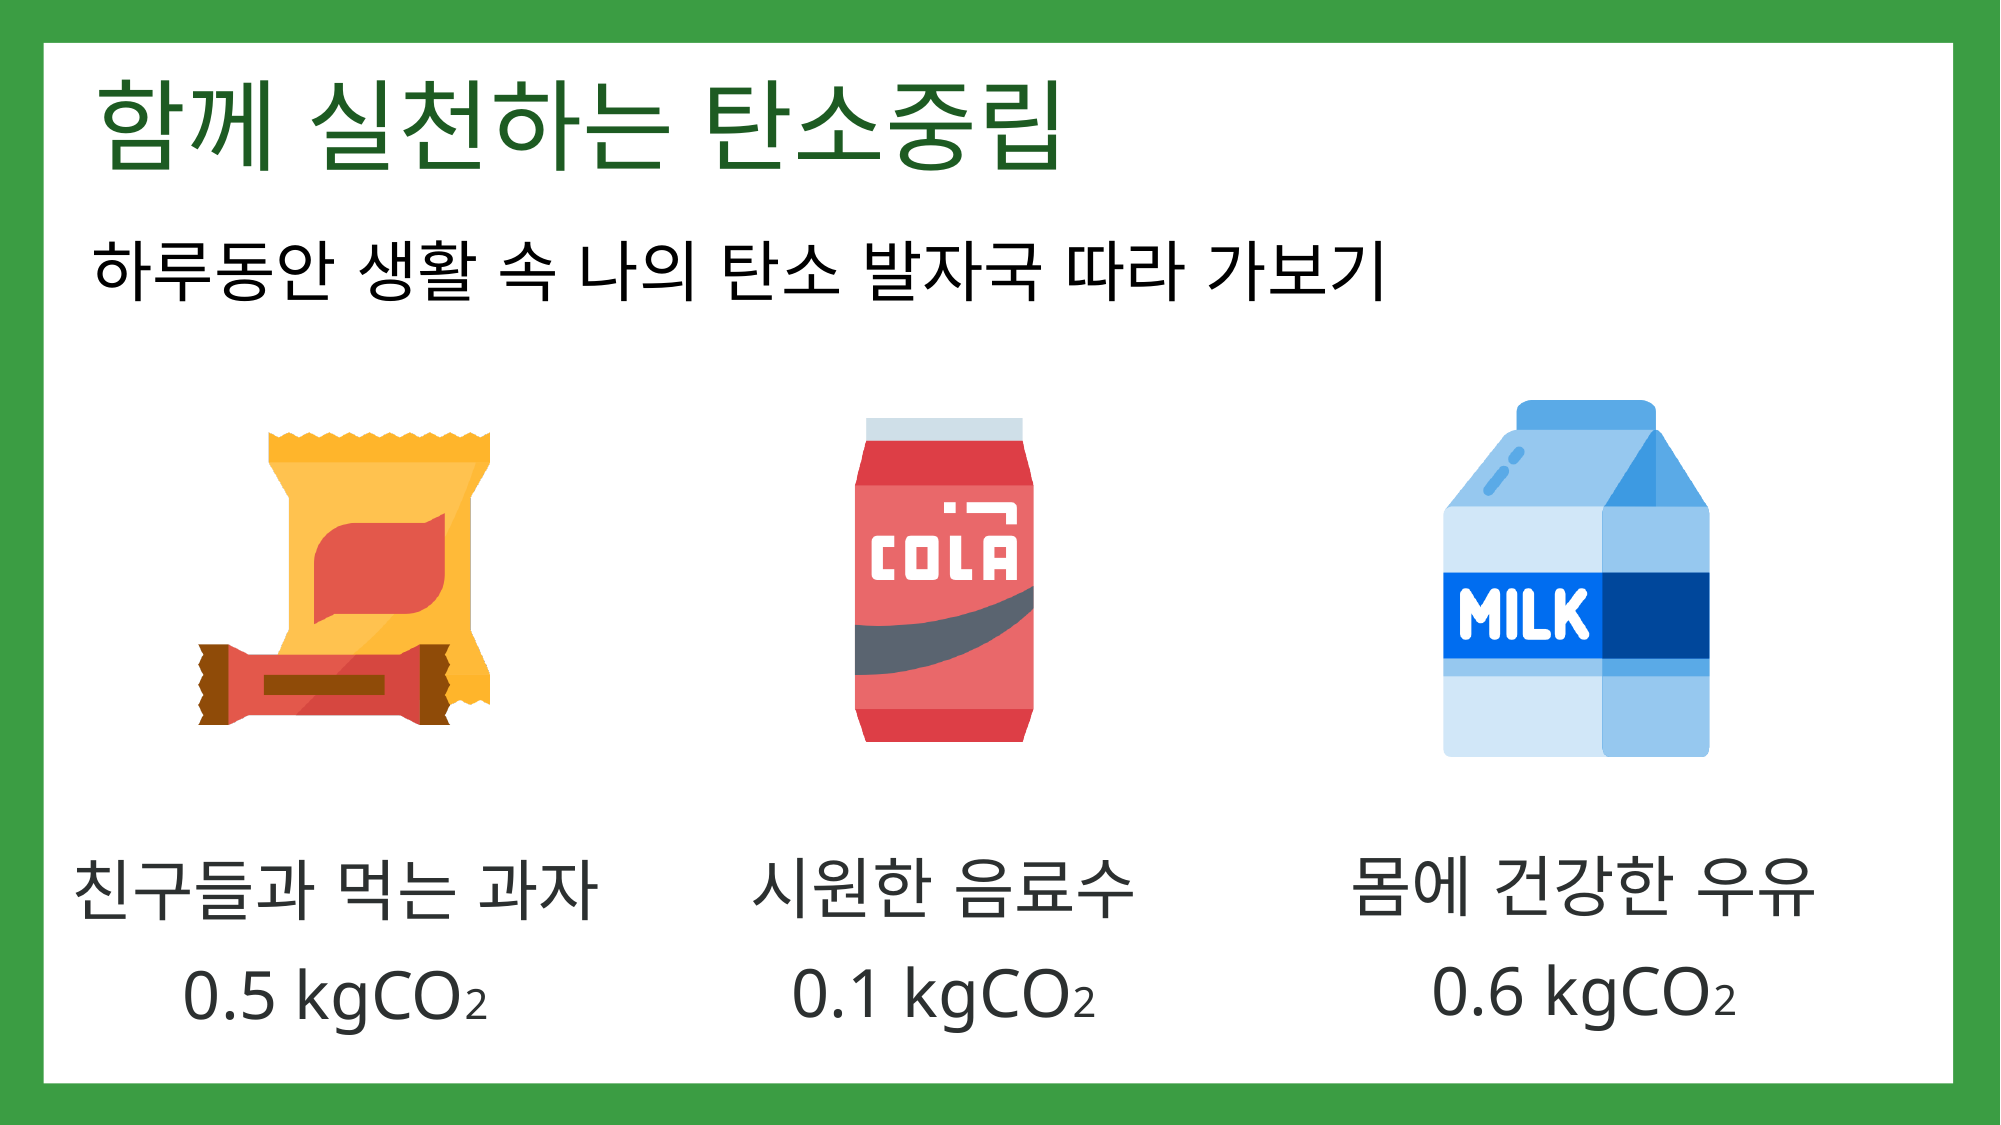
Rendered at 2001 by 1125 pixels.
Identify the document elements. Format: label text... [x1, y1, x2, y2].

text_box 몸에 건강한 우유 0.6 kgCO2 [1289, 813, 1880, 1036]
picture [781, 418, 1106, 742]
text_box 시원한 음료수 0.1 kgCO2 [648, 815, 1239, 1039]
picture [198, 432, 490, 725]
text_box 친구들과 먹는 과자 0.5 kgCO2 [40, 817, 631, 1040]
text_box 함께 실천하는 탄소중립 [79, 55, 1880, 191]
text_box 하루동안 생활 속 나의 탄소 발자국 따라 가보기 [76, 198, 1570, 317]
picture [1397, 400, 1755, 757]
